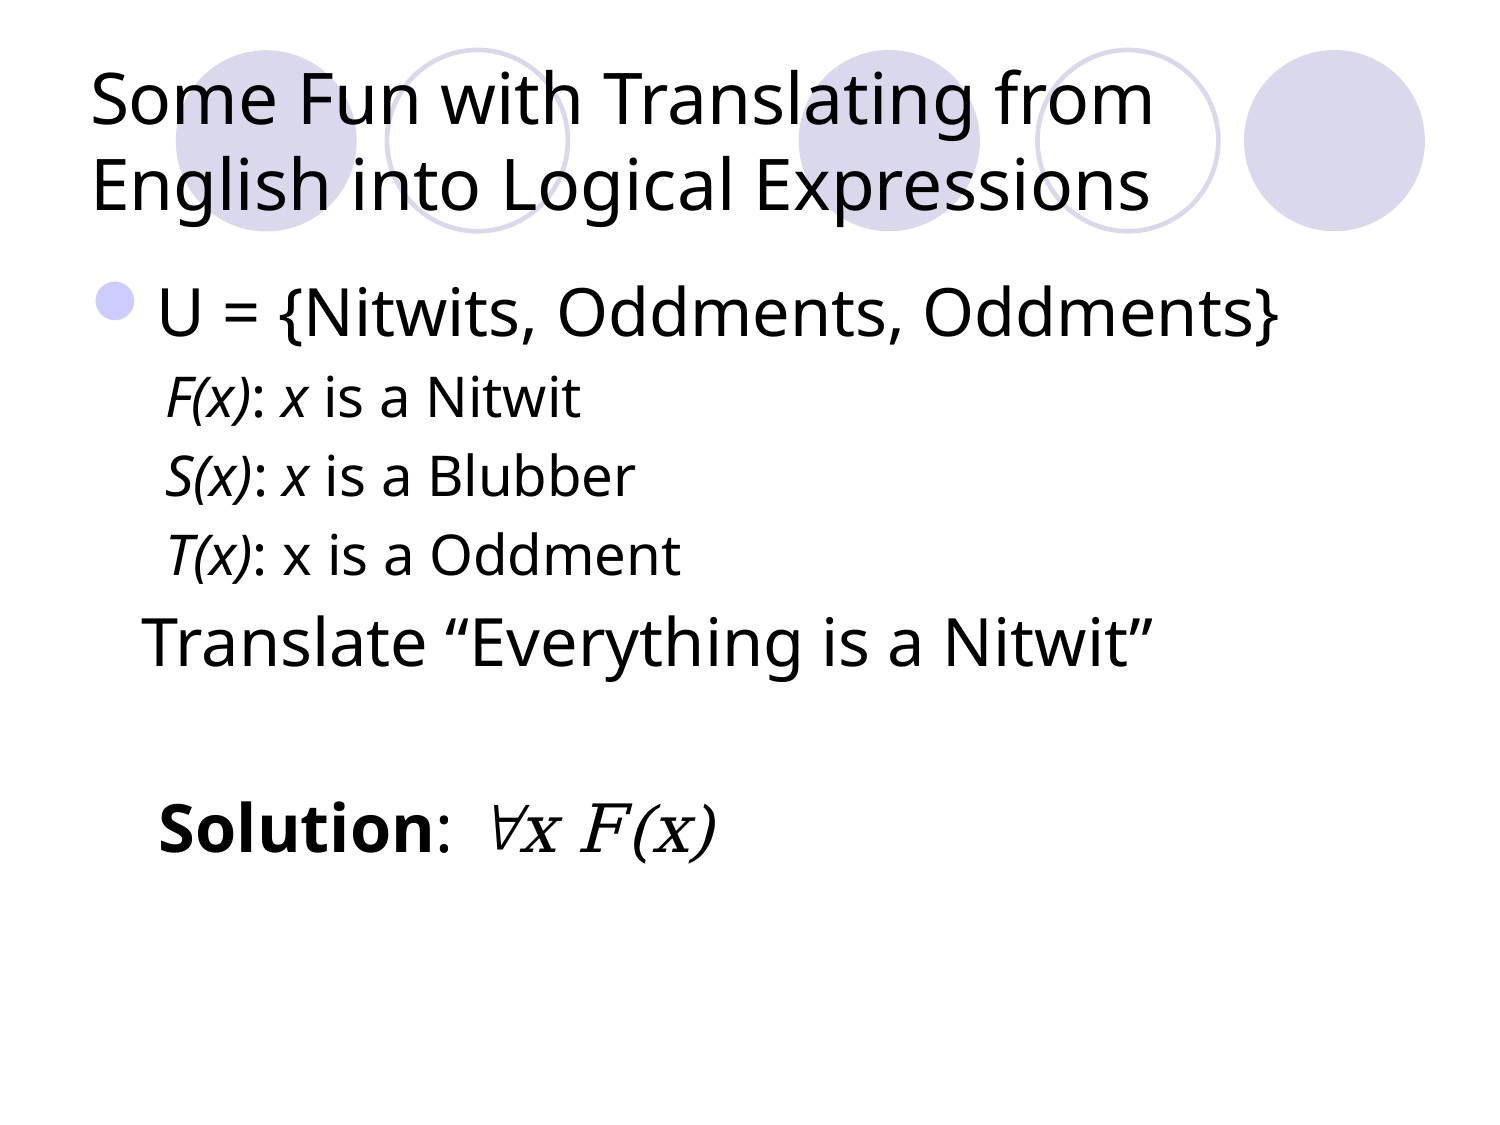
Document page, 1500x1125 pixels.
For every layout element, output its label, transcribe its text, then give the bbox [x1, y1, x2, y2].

list U = {Nitwits, Oddments, Oddments} F(x): x is a Nitwit S(x): x is a Blubber T(x): x is a Oddment Translate “Everything is a Nitwit” Solution: x F(x) [75, 262, 1425, 1006]
title Some Fun with Translating from English into Logical Expressions [75, 45, 1425, 233]
